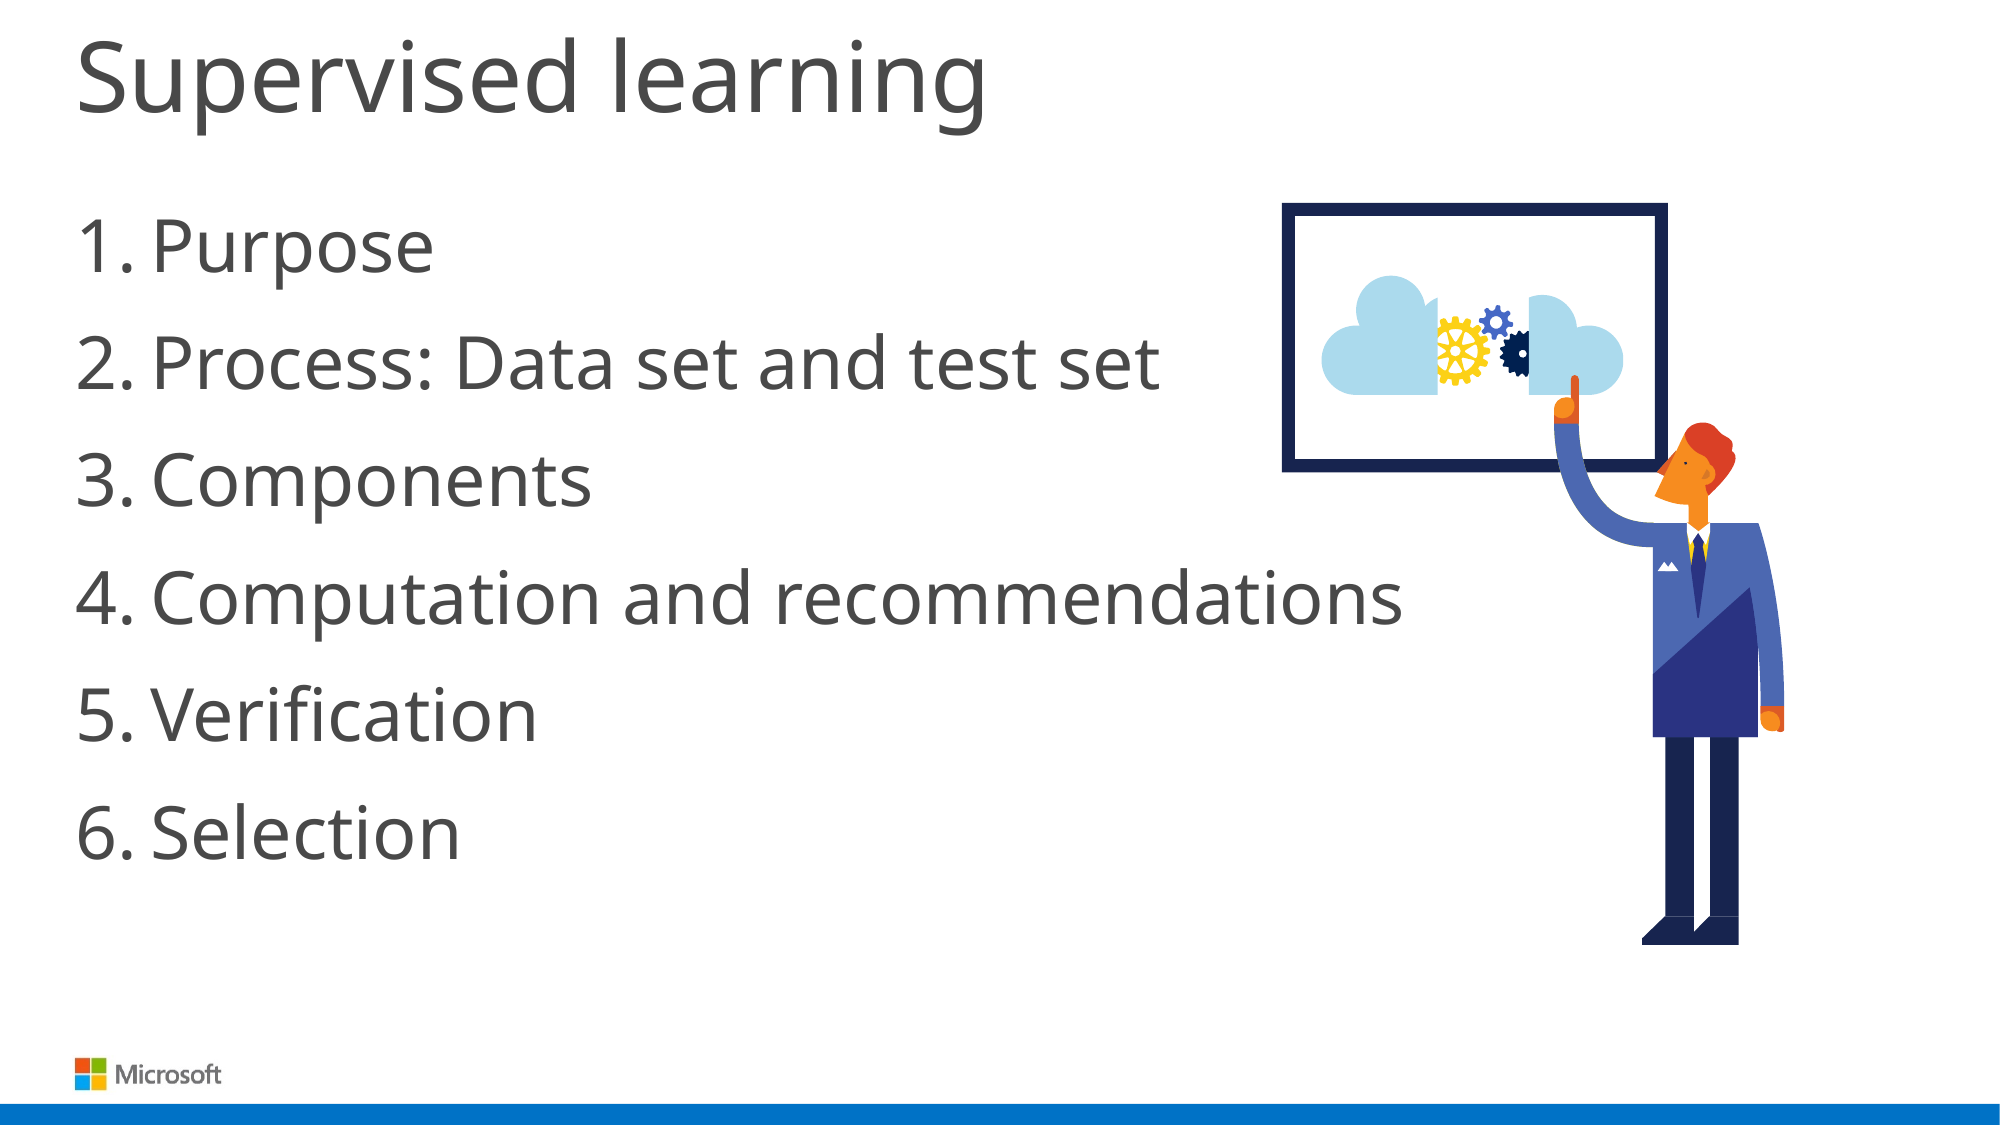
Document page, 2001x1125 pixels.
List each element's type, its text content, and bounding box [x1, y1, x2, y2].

title Supervised learning [0, 29, 1953, 145]
list Purpose Process: Data set and test set Components Computation and recommendations Verification Selection [0, 191, 1625, 1125]
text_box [1281, 202, 1785, 946]
